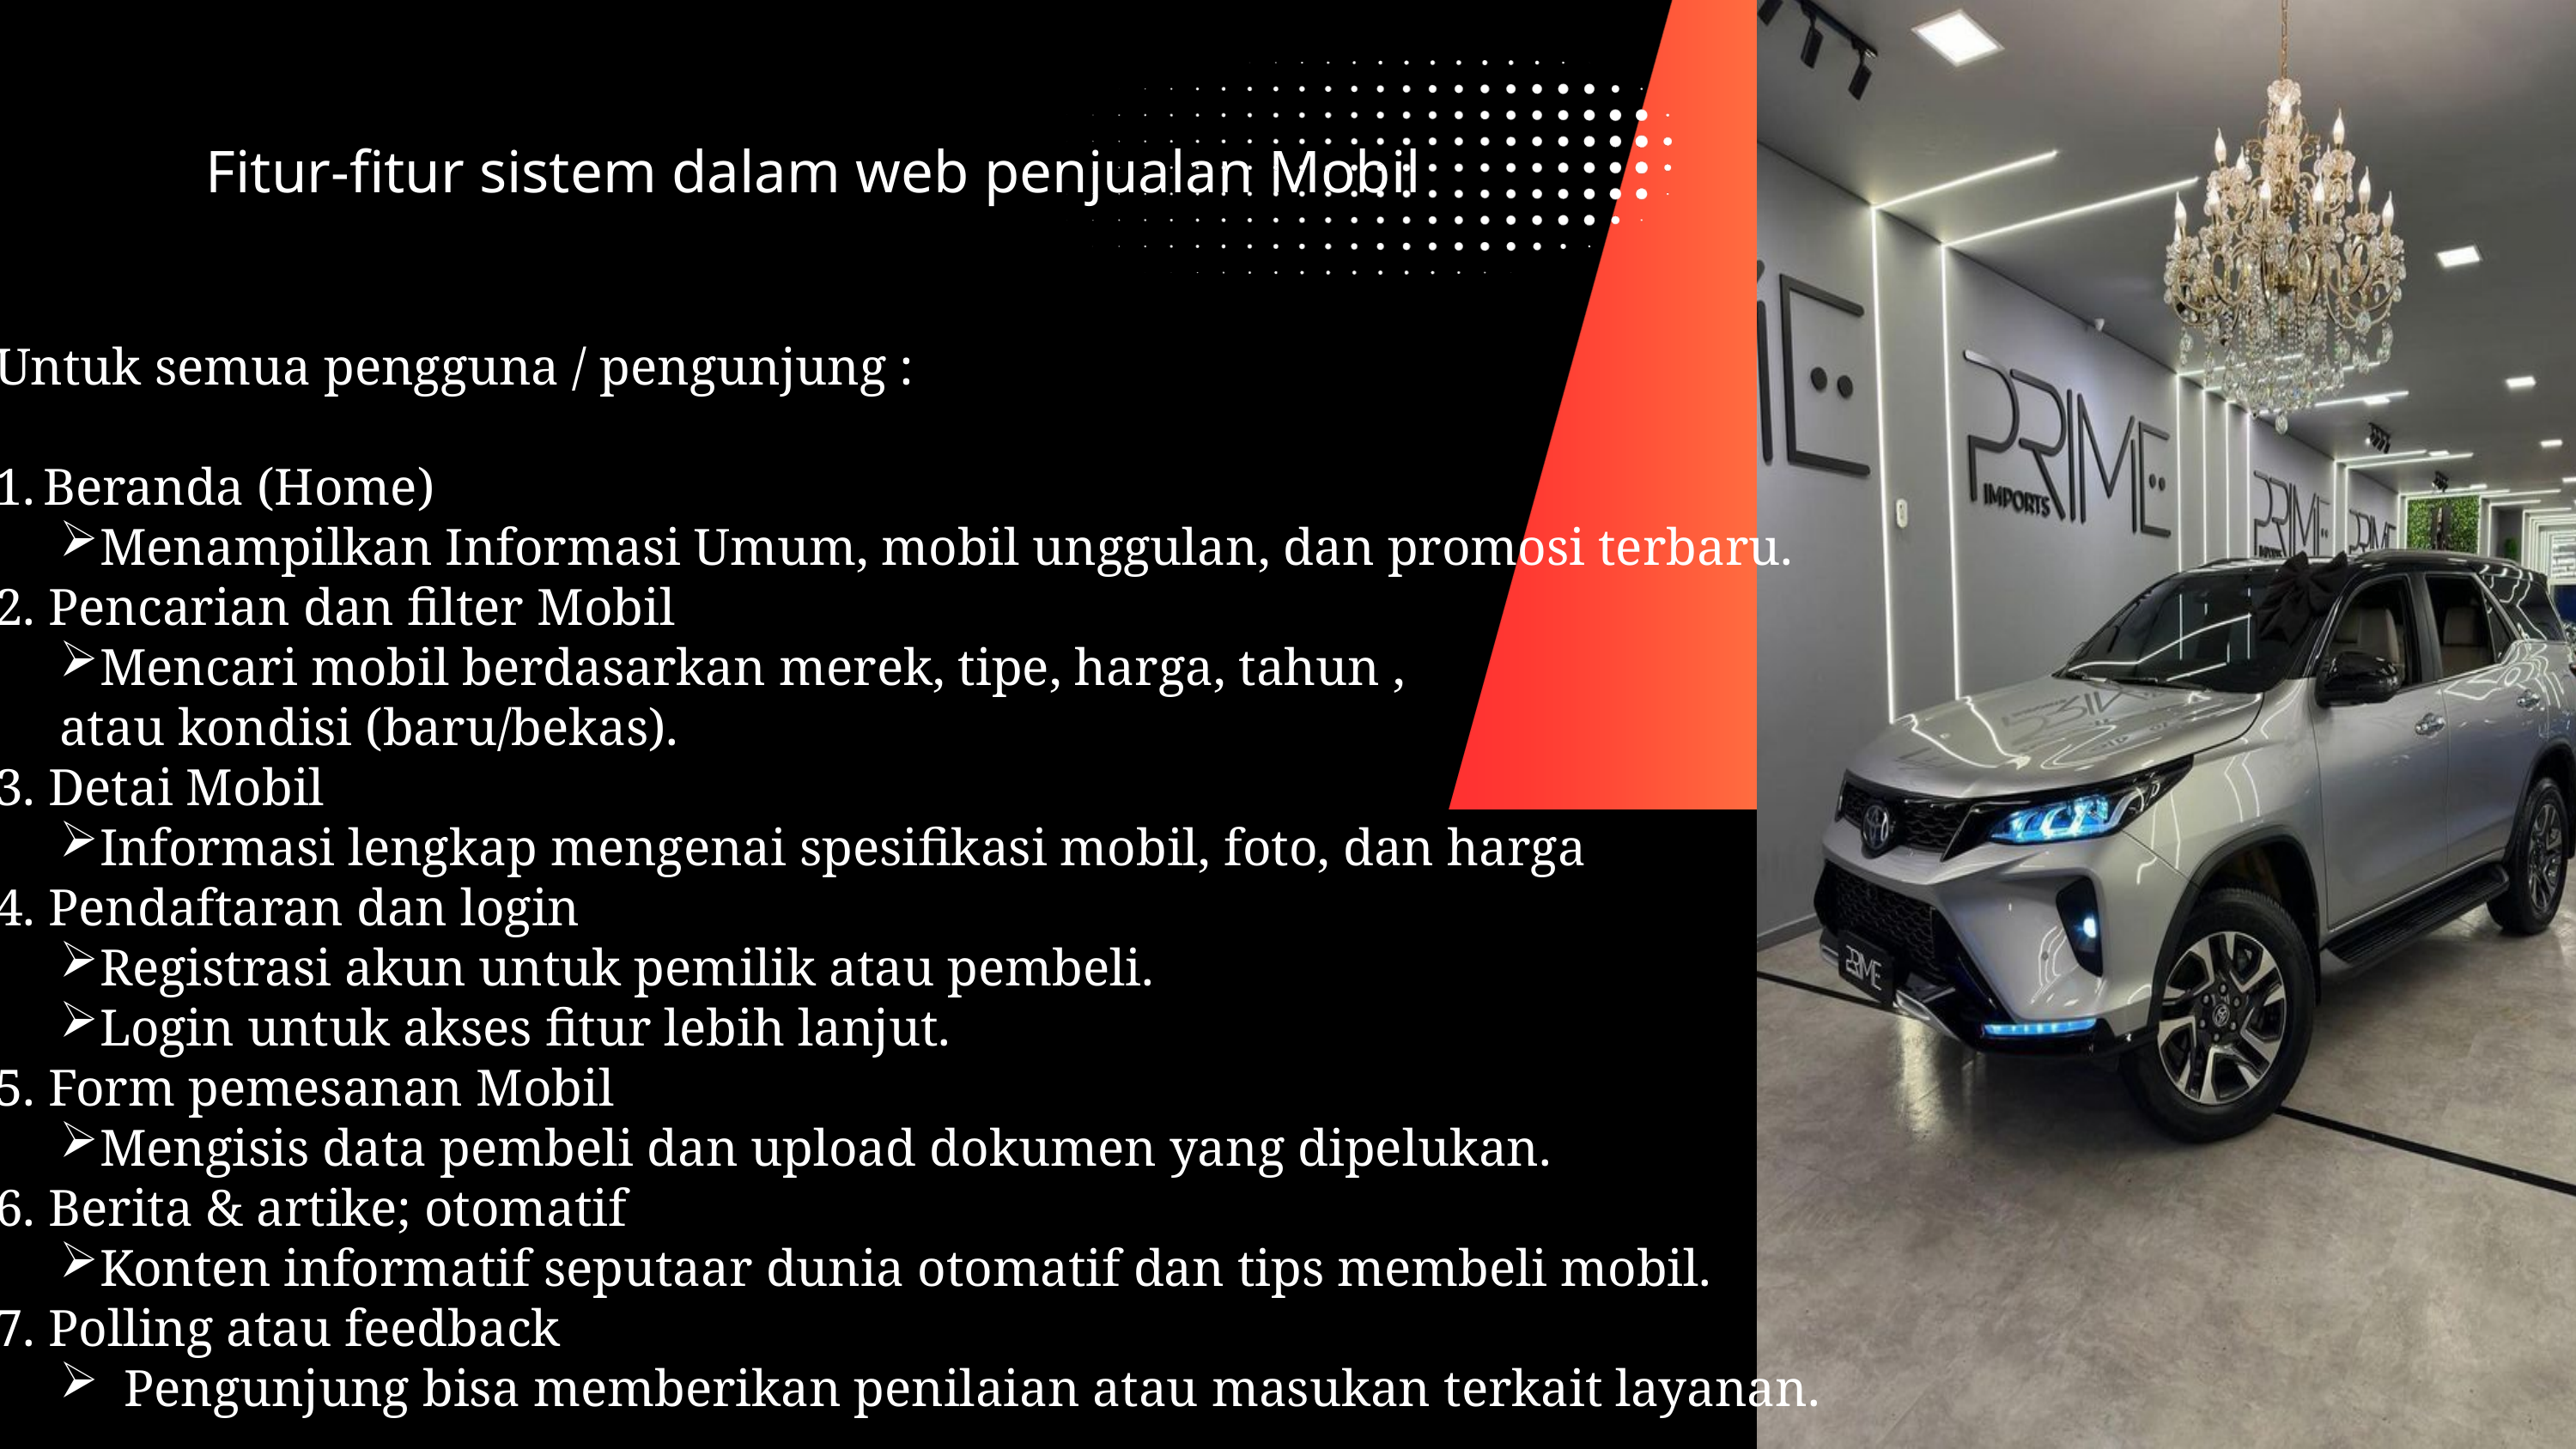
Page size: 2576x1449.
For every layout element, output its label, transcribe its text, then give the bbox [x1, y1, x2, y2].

text_box Untuk semua pengguna / pengunjung : Beranda (Home) Menampilkan Informasi Umum, mobil unggulan, dan promosi terbaru. 2. Pencarian dan filter Mobil Mencari mobil berdasarkan merek, tipe, harga, tahun , atau kondisi (baru/bekas). 3. Detai Mobil Informasi lengkap mengenai spesifikasi mobil, foto, dan harga 4. Pendaftaran dan login Registrasi akun untuk pemilik atau pembeli. Login untuk akses fitur lebih lanjut. 5. Form pemesanan Mobil Mengisis data pembeli dan upload dokumen yang dipelukan. 6. Berita & artike; otomatif Konten informatif seputaar dunia otomatif dan tips membeli mobil. 7. Polling atau feedback Pengunjung bisa memberikan penilaian atau masukan terkait layanan. [0, 328, 1757, 1449]
title Fitur-fitur sistem dalam web penjualan Mobil [192, 129, 1041, 221]
picture [1041, 0, 2576, 1449]
